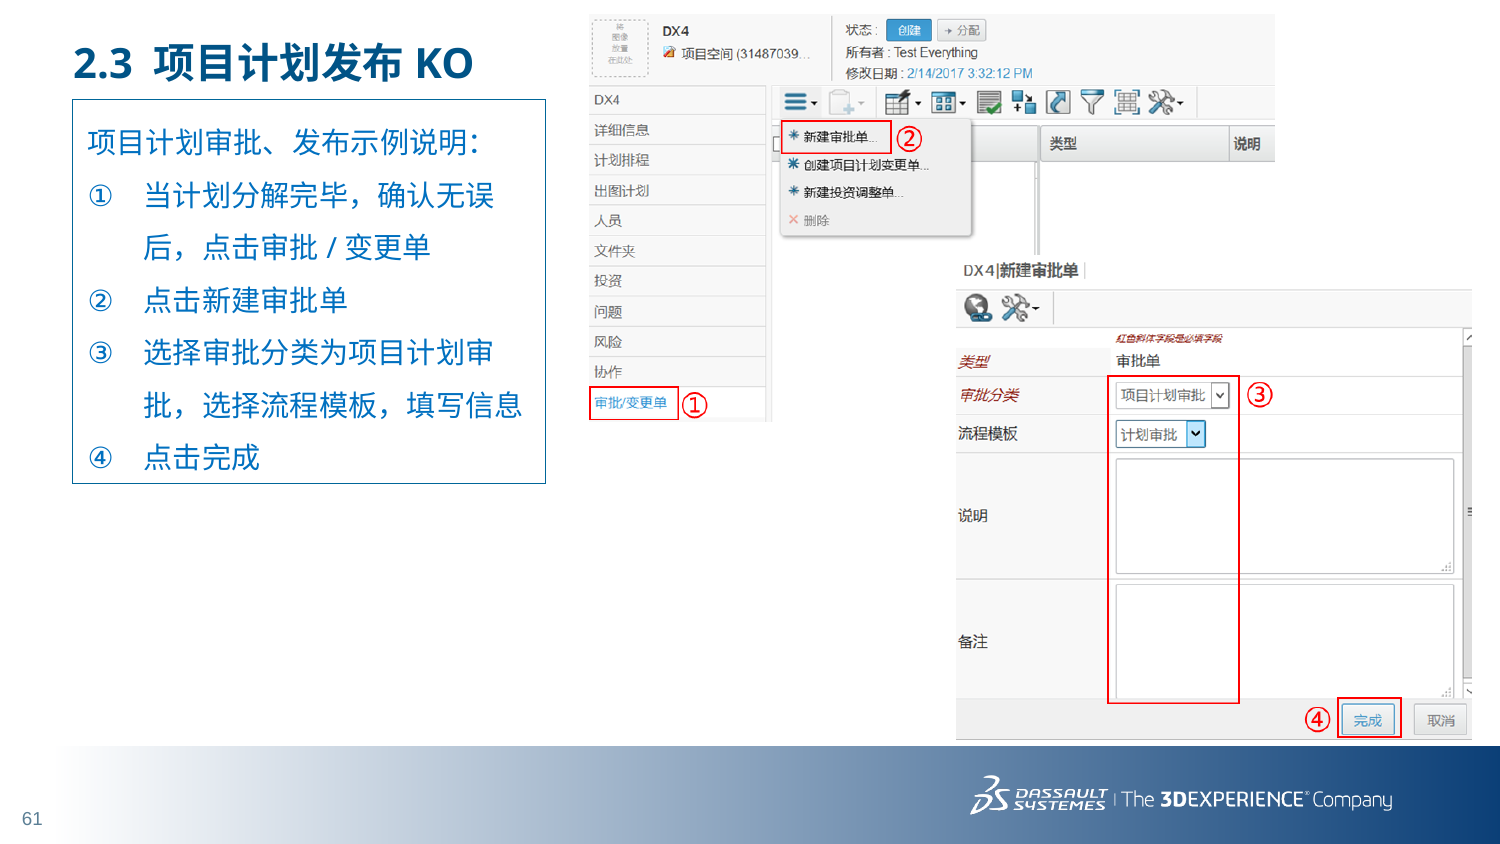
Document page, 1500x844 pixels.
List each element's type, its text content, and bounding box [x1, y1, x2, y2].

picture [588, 13, 1472, 750]
picture [962, 775, 1400, 815]
text_box 项目计划审批、发布示例说明： 当计划分解完毕，确认无误后，点击审批/变更单 点击新建审批单 选择审批分类为项目计划审批，选择流程模板，填写信息 点击完成 [72, 100, 546, 484]
title 2.3 项目计划发布KO [58, 23, 583, 100]
